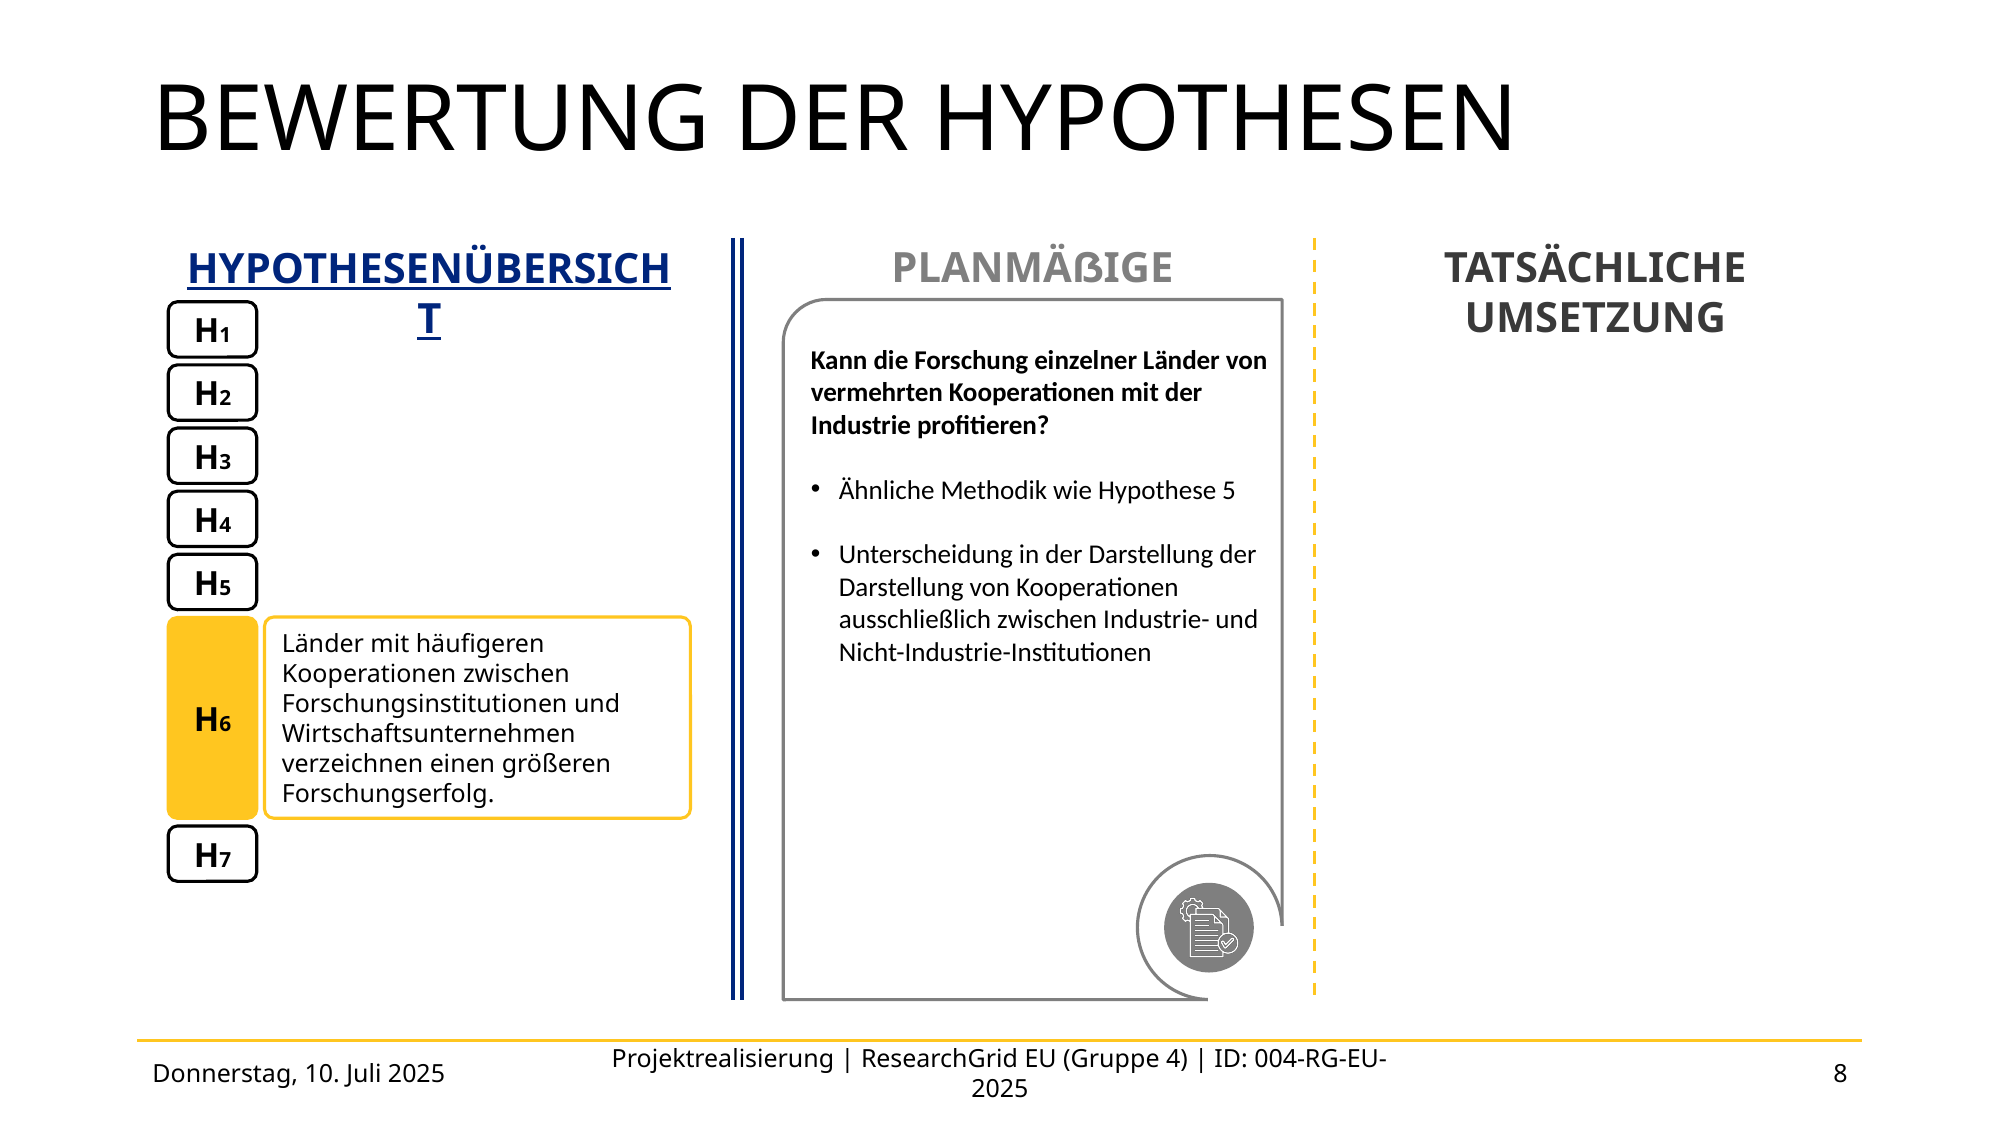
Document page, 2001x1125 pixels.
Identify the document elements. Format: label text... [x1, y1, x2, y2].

text_box H5 [166, 552, 259, 612]
text_box H2 [166, 363, 259, 422]
footer Projektrealisierung | ResearchGrid EU (Gruppe 4) | ID: 004-RG-EU-2025 [572, 1042, 1412, 1103]
text_box H7 [166, 824, 259, 883]
text_box H1 [166, 300, 259, 359]
text_box H4 [166, 489, 259, 549]
text_box H3 [166, 426, 259, 485]
text_box H6 [166, 615, 259, 820]
text_box Tatsächliche Umsetzung [1345, 233, 1845, 349]
text_box Länder mit häufigeren Kooperationen zwischen Forschungsinstitutionen und Wirtschaftsunternehmen verzeichnen einen größeren Forschungserfolg. [262, 615, 693, 820]
text_box Planmäßige Umsetzung [783, 233, 1283, 298]
text_box Hypothesenübersicht [168, 234, 691, 350]
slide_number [137, 1042, 572, 1103]
text_box Bewertung der Hypothesen [137, 11, 1863, 230]
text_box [782, 298, 1298, 1018]
slide_number 8 [1412, 1042, 1863, 1103]
